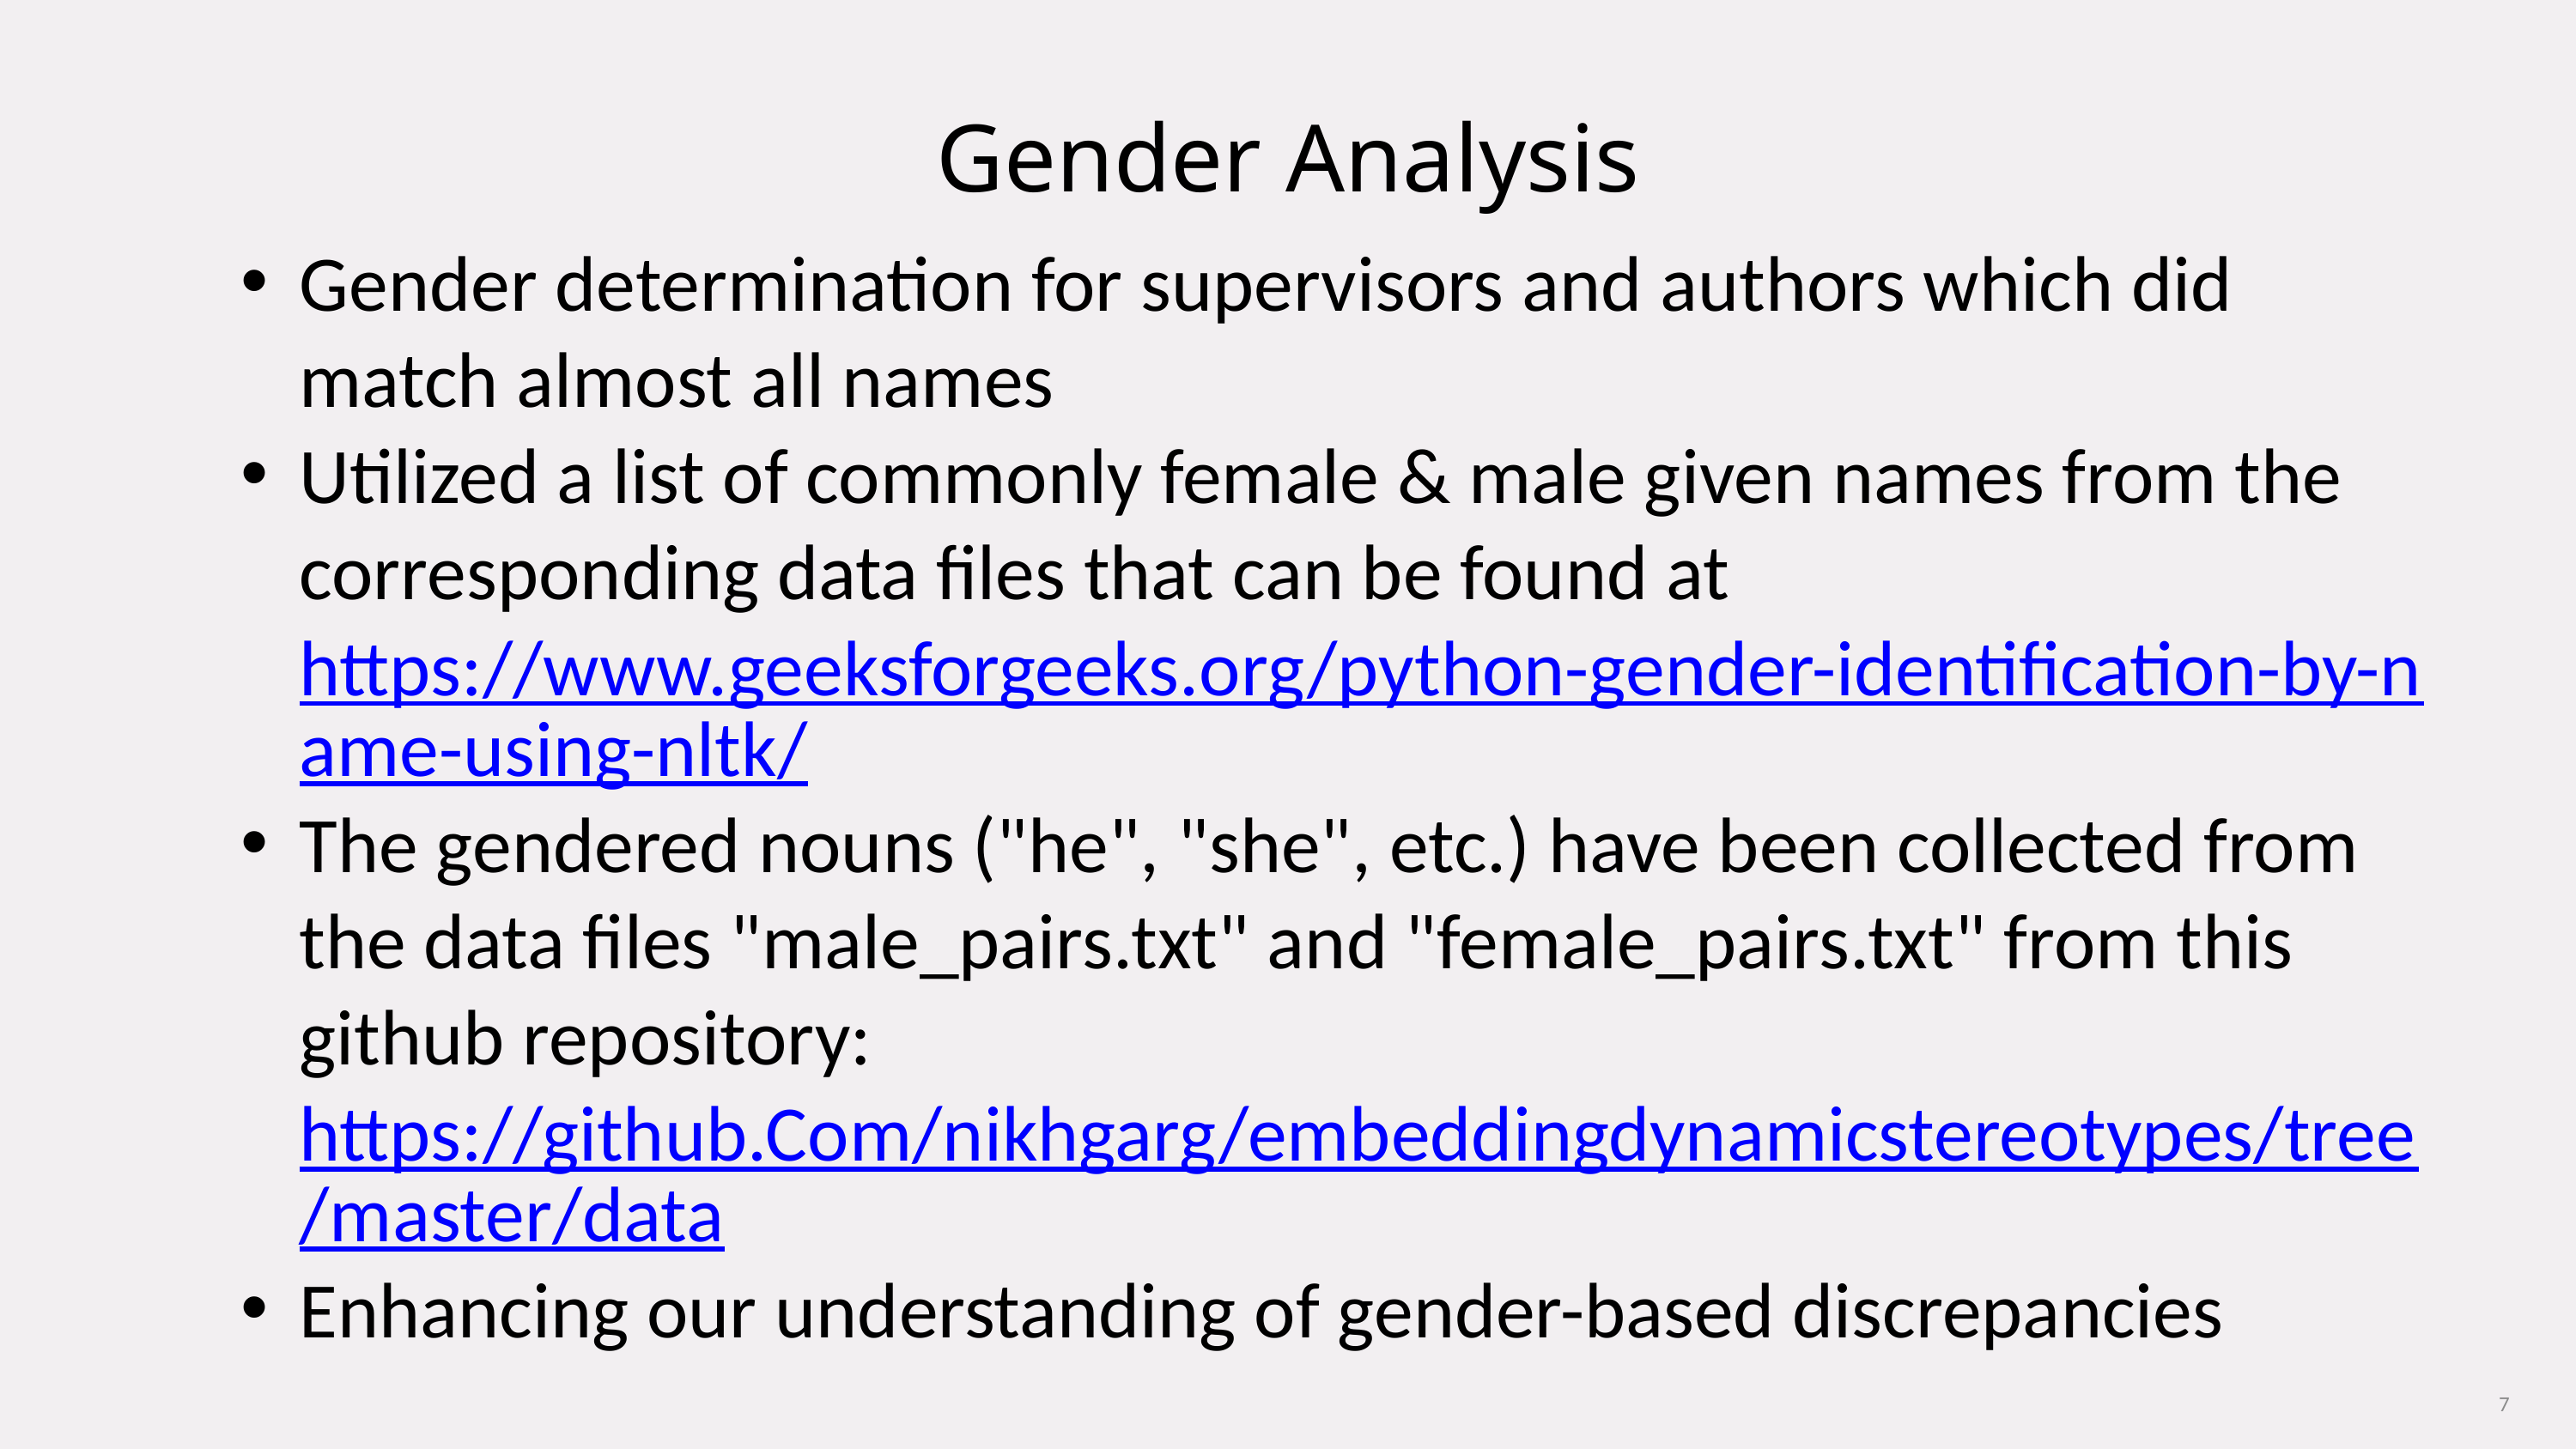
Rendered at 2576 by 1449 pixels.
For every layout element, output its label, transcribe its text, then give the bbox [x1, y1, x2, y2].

text_box Gender determination for supervisors and authors which did match almost all names Utilized a list of commonly female & male given names from the corresponding data files that can be found at https://www.geeksforgeeks.org/python-gender-identification-by-name-using-nltk/ The gendered nouns ("he", "she", etc.) have been collected from the data files "male_pairs.txt" and "female_pairs.txt" from this github repository: https://github.Com/nikhgarg/embeddingdynamicstereotypes/tree/master/data Enhancing our understanding of gender-based discrepancies [182, 230, 2438, 1385]
text_box 7 [2300, 1377, 2576, 1429]
text_box Gender Analysis [857, 80, 1719, 211]
